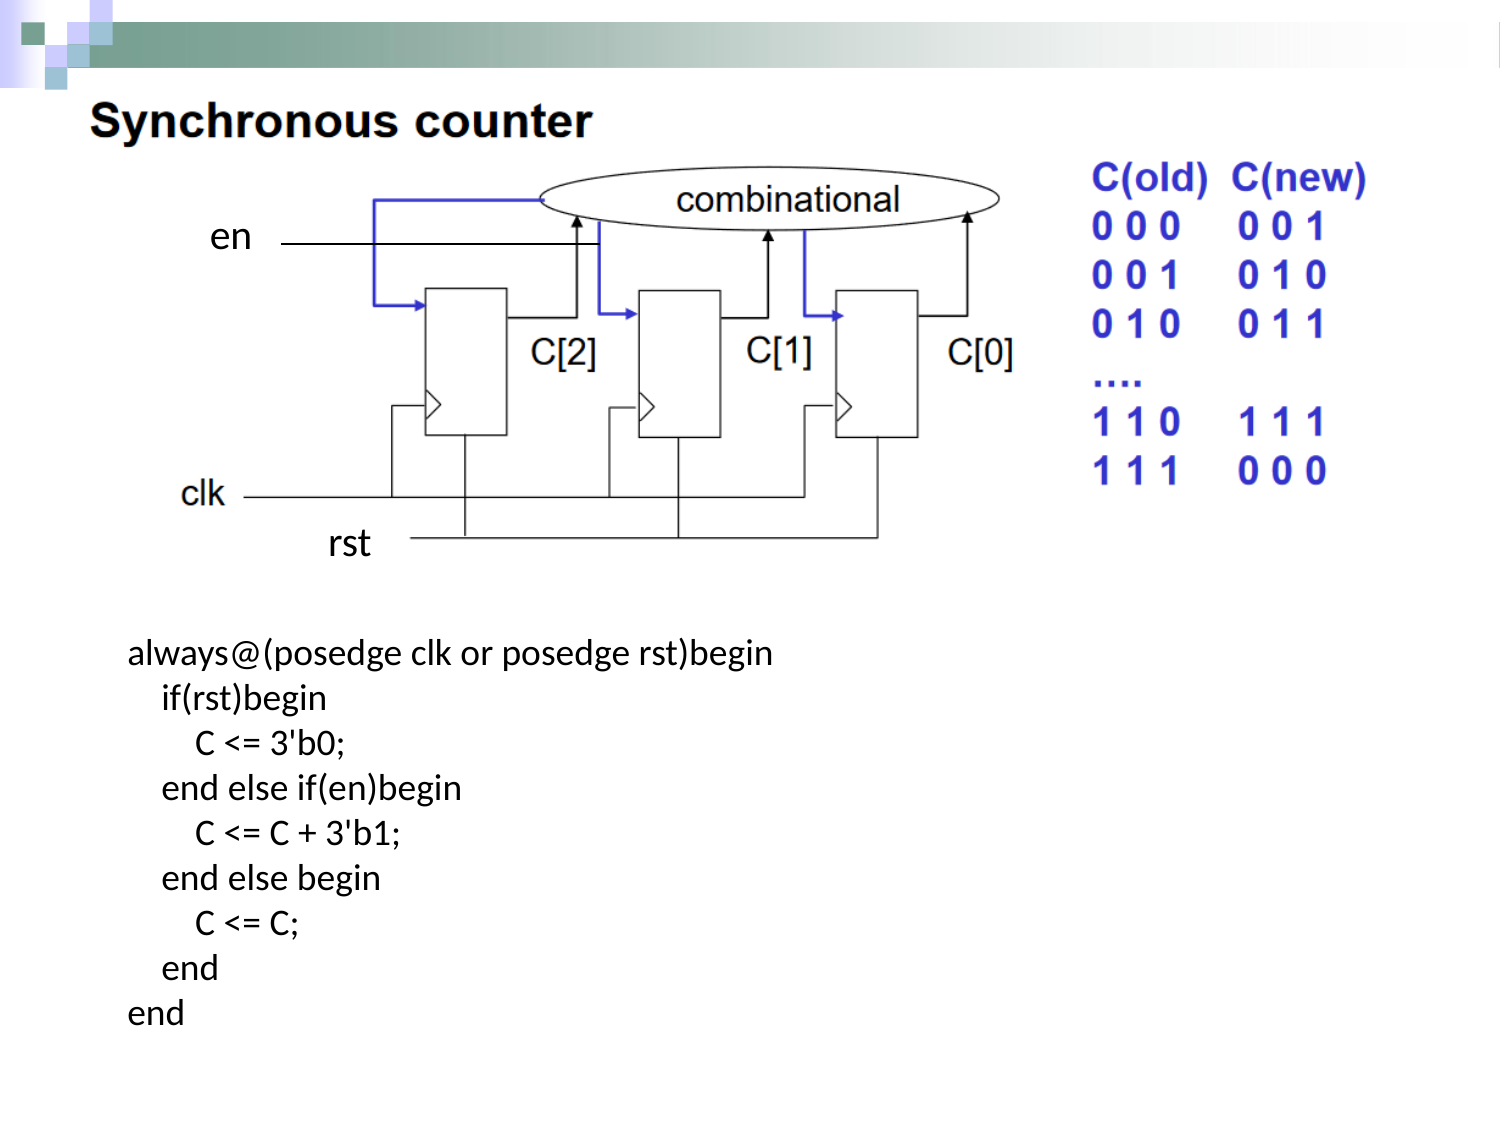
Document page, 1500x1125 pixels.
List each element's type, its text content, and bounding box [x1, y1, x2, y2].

picture [62, 92, 1403, 574]
picture [90, 22, 1500, 68]
picture [0, 0, 47, 88]
text_box always@(posedge clk or posedge rst)begin if(rst)begin C <= 3'b0; end else if(en)begin C <= C + 3'b1; end else begin C <= C; end end [112, 620, 863, 1041]
